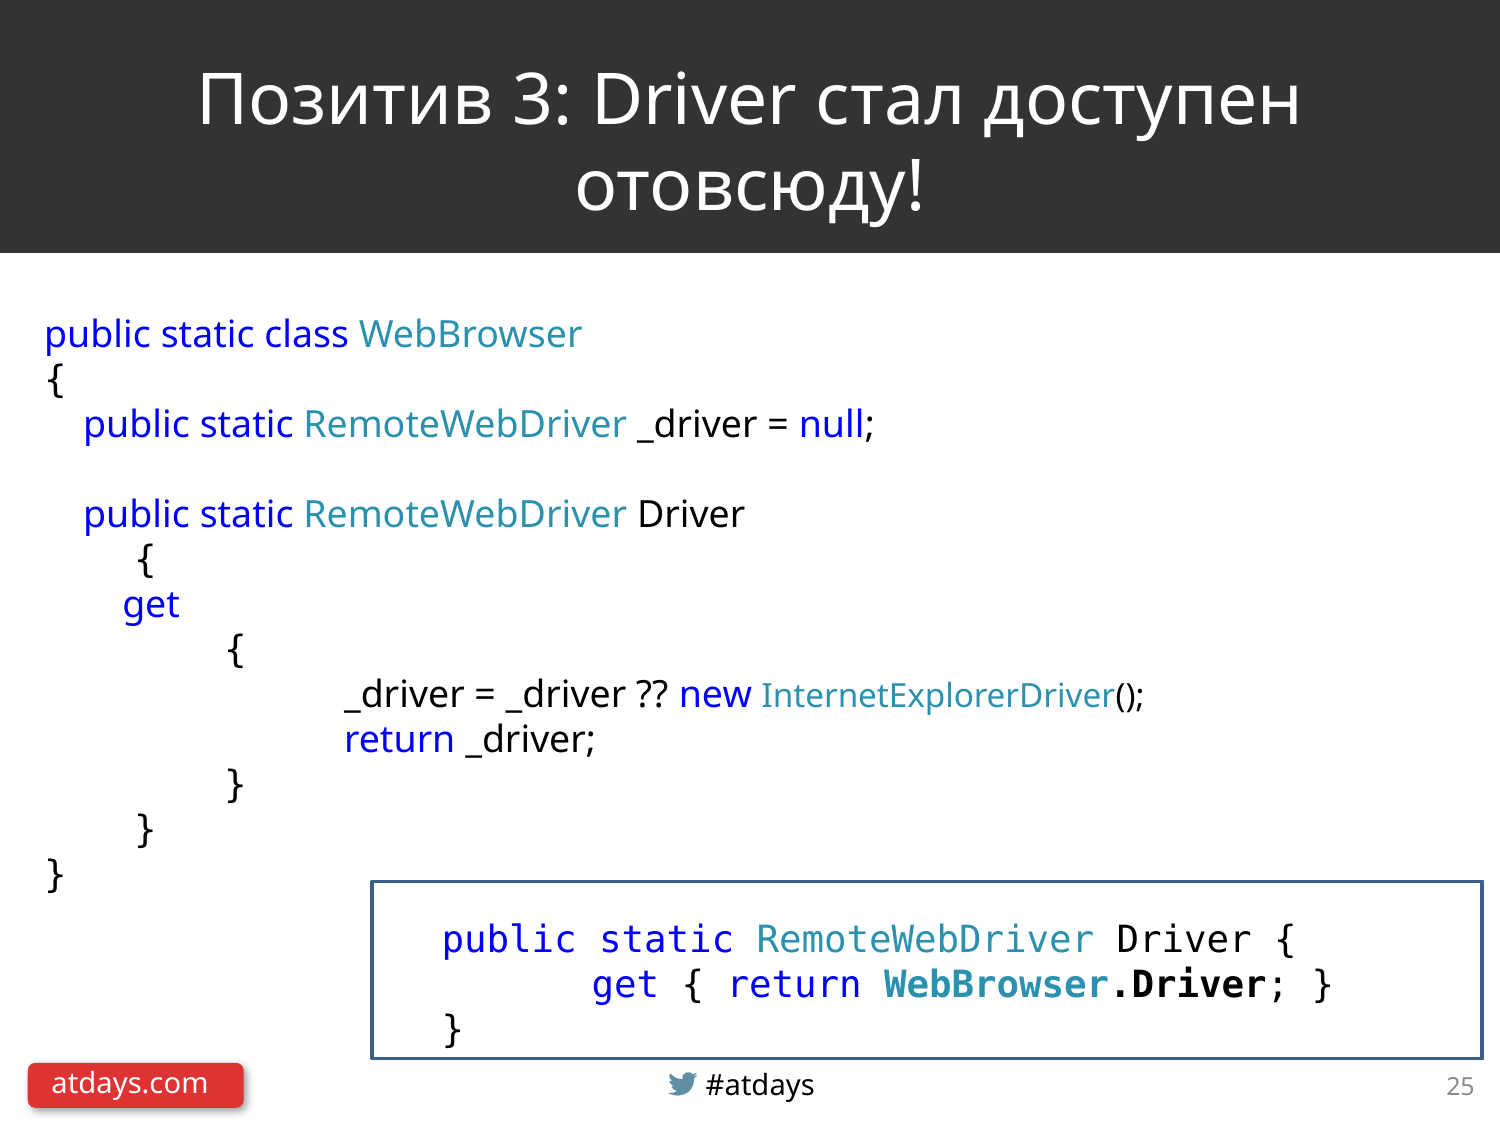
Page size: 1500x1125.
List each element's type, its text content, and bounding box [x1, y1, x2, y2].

text_box [370, 880, 1484, 1060]
title Позитив 3: Driver стал доступен отовсюду! [75, 45, 1425, 233]
slide_number 25 [1139, 1057, 1490, 1118]
text_box public static class WebBrowser { public static RemoteWebDriver _driver = null; public static RemoteWebDriver Driver { get { _driver = _driver ?? new InternetExplorerDriver(); return _driver; } } } [29, 302, 1447, 903]
picture [662, 1063, 703, 1104]
